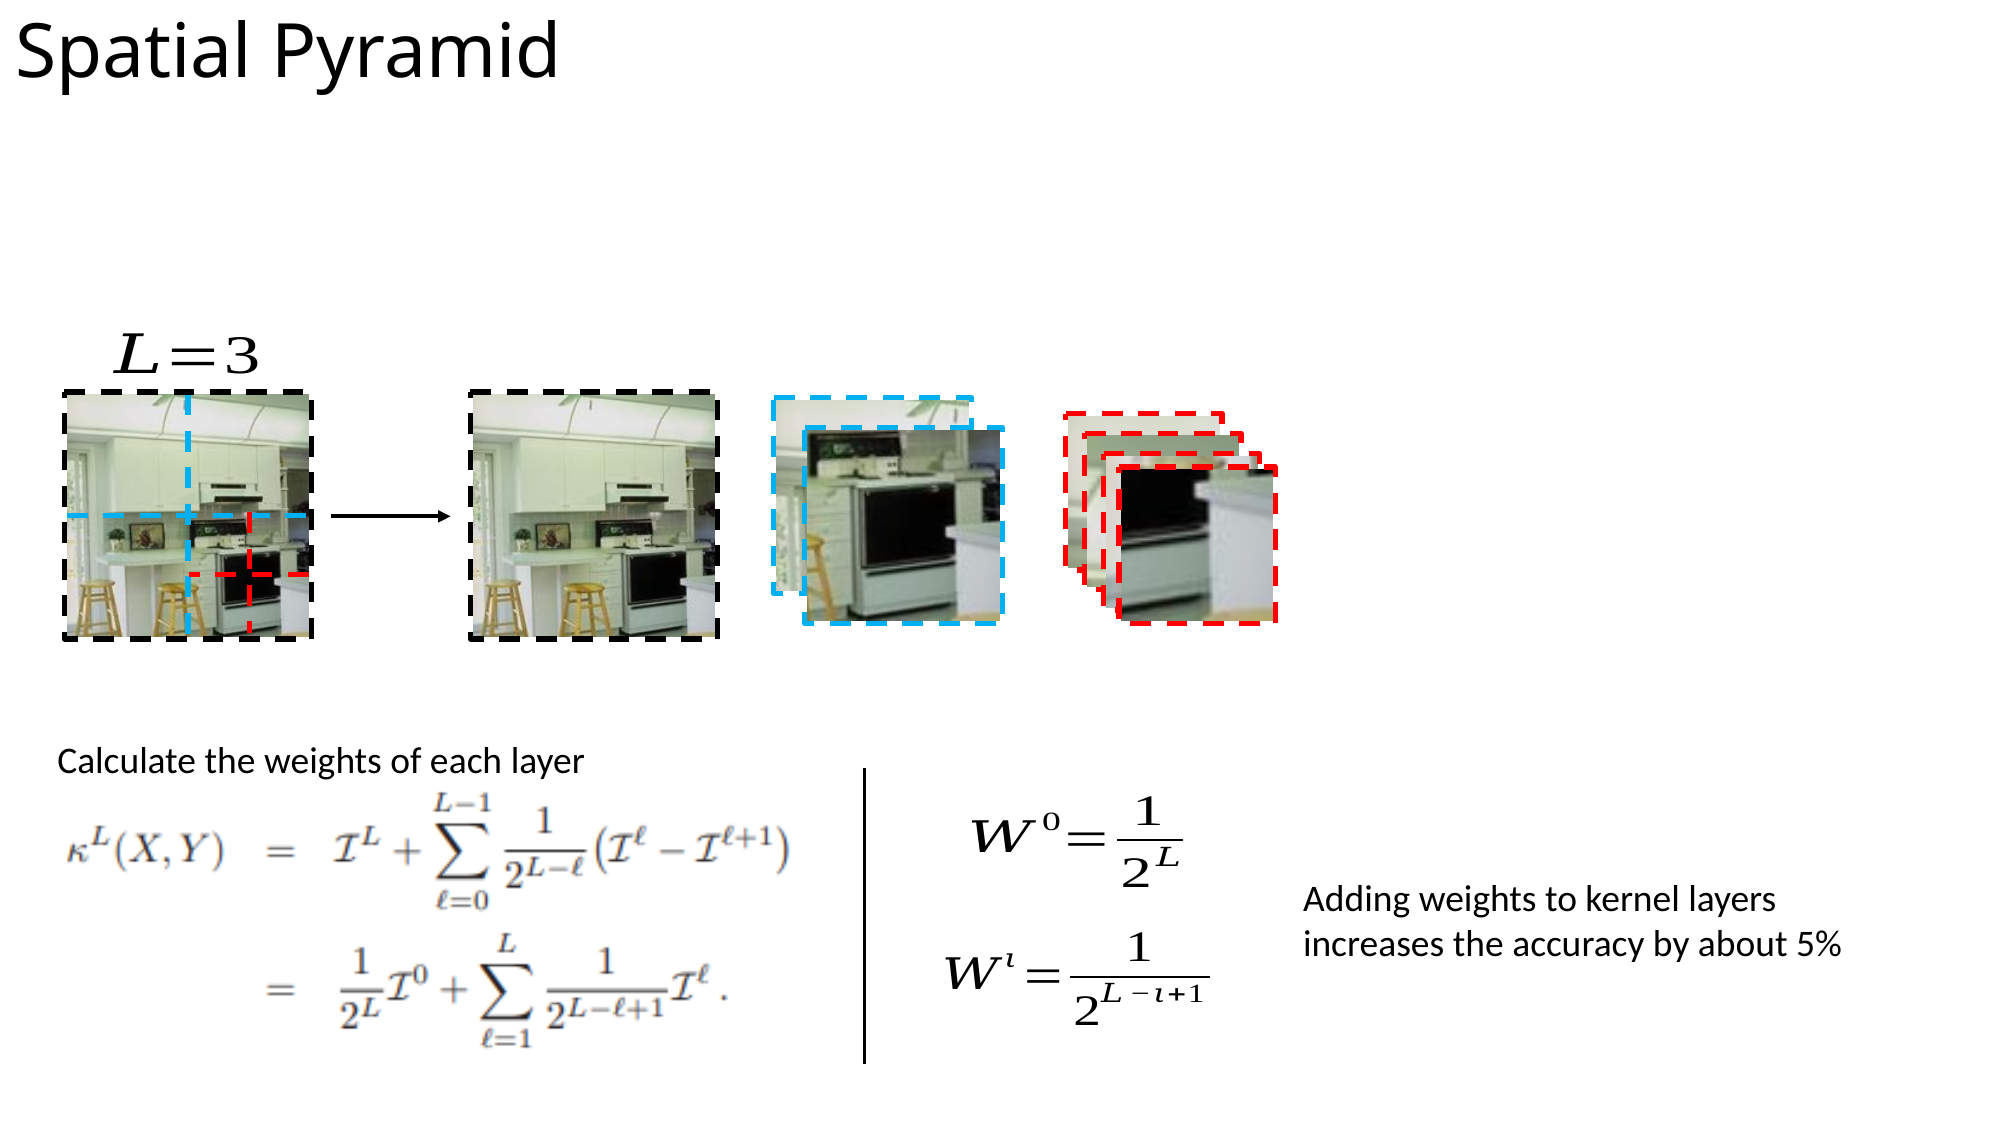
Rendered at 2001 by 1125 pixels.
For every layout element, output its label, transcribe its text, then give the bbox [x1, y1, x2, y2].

picture [66, 516, 187, 637]
picture [66, 394, 187, 515]
picture [188, 516, 249, 574]
title Spatial Pyramid [0, 0, 611, 106]
text_box Calculate the weights of each layer [42, 728, 631, 789]
picture [473, 394, 715, 637]
picture [188, 394, 309, 515]
text_box Adding weights to kernel layers increases the accuracy by about 5% [1288, 866, 1927, 972]
picture [188, 575, 309, 637]
picture [776, 400, 1001, 621]
picture [250, 516, 309, 574]
picture [1068, 416, 1273, 621]
picture [47, 786, 799, 1065]
